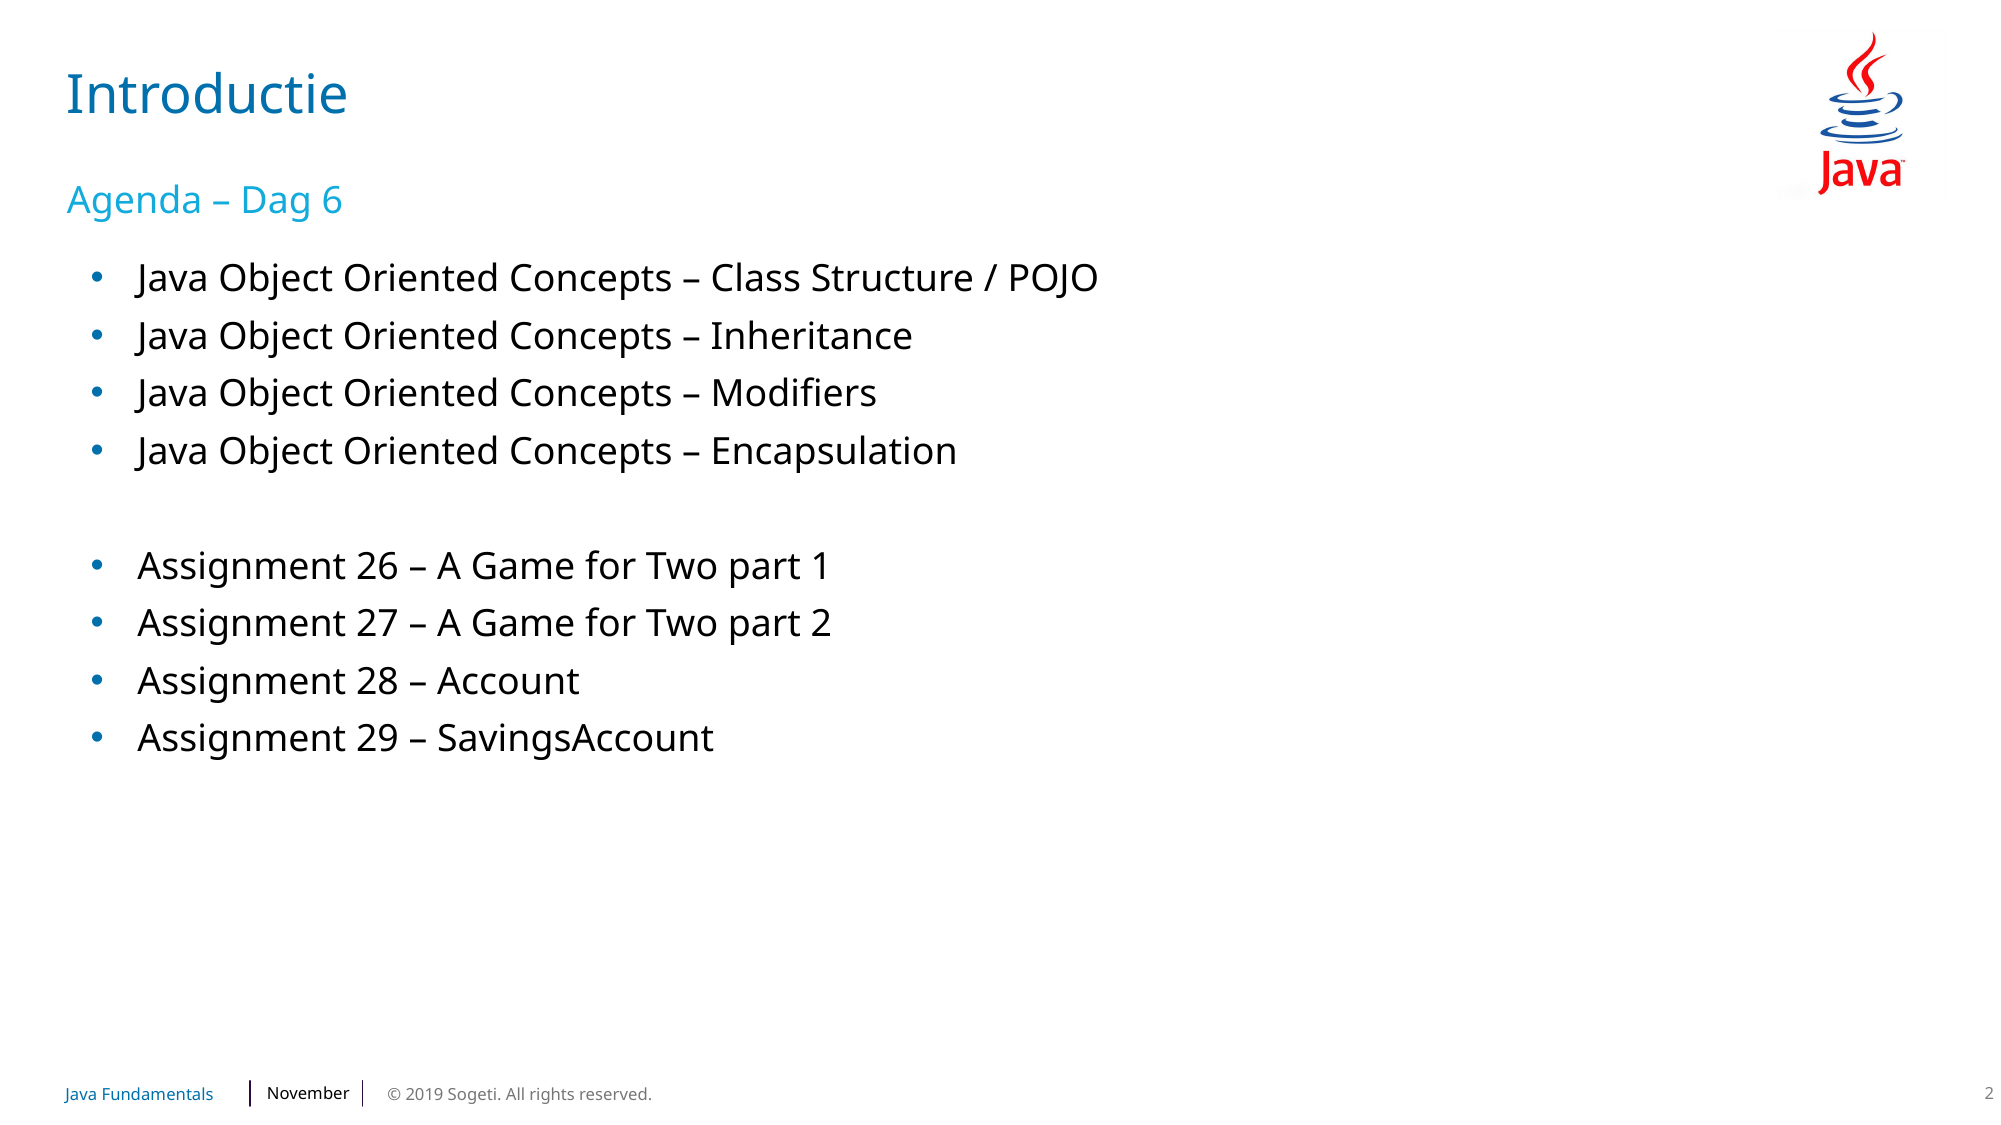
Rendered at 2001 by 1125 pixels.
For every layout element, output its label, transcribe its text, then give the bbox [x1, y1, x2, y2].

picture [1776, 28, 1948, 200]
title Introductie [66, 66, 1776, 134]
list Agenda – Dag 6 [66, 174, 1863, 242]
list Java Object Oriented Concepts – Class Structure / POJO Java Object Oriented Concepts – Inheritance Java Object Oriented Concepts – Modifiers Java Object Oriented Concepts – Encapsulation Assignment 26 – A Game for Two part 1 Assignment 27 – A Game for Two part 2 Assignment 28 – Account Assignment 29 – SavingsAccount [90, 254, 1886, 1013]
